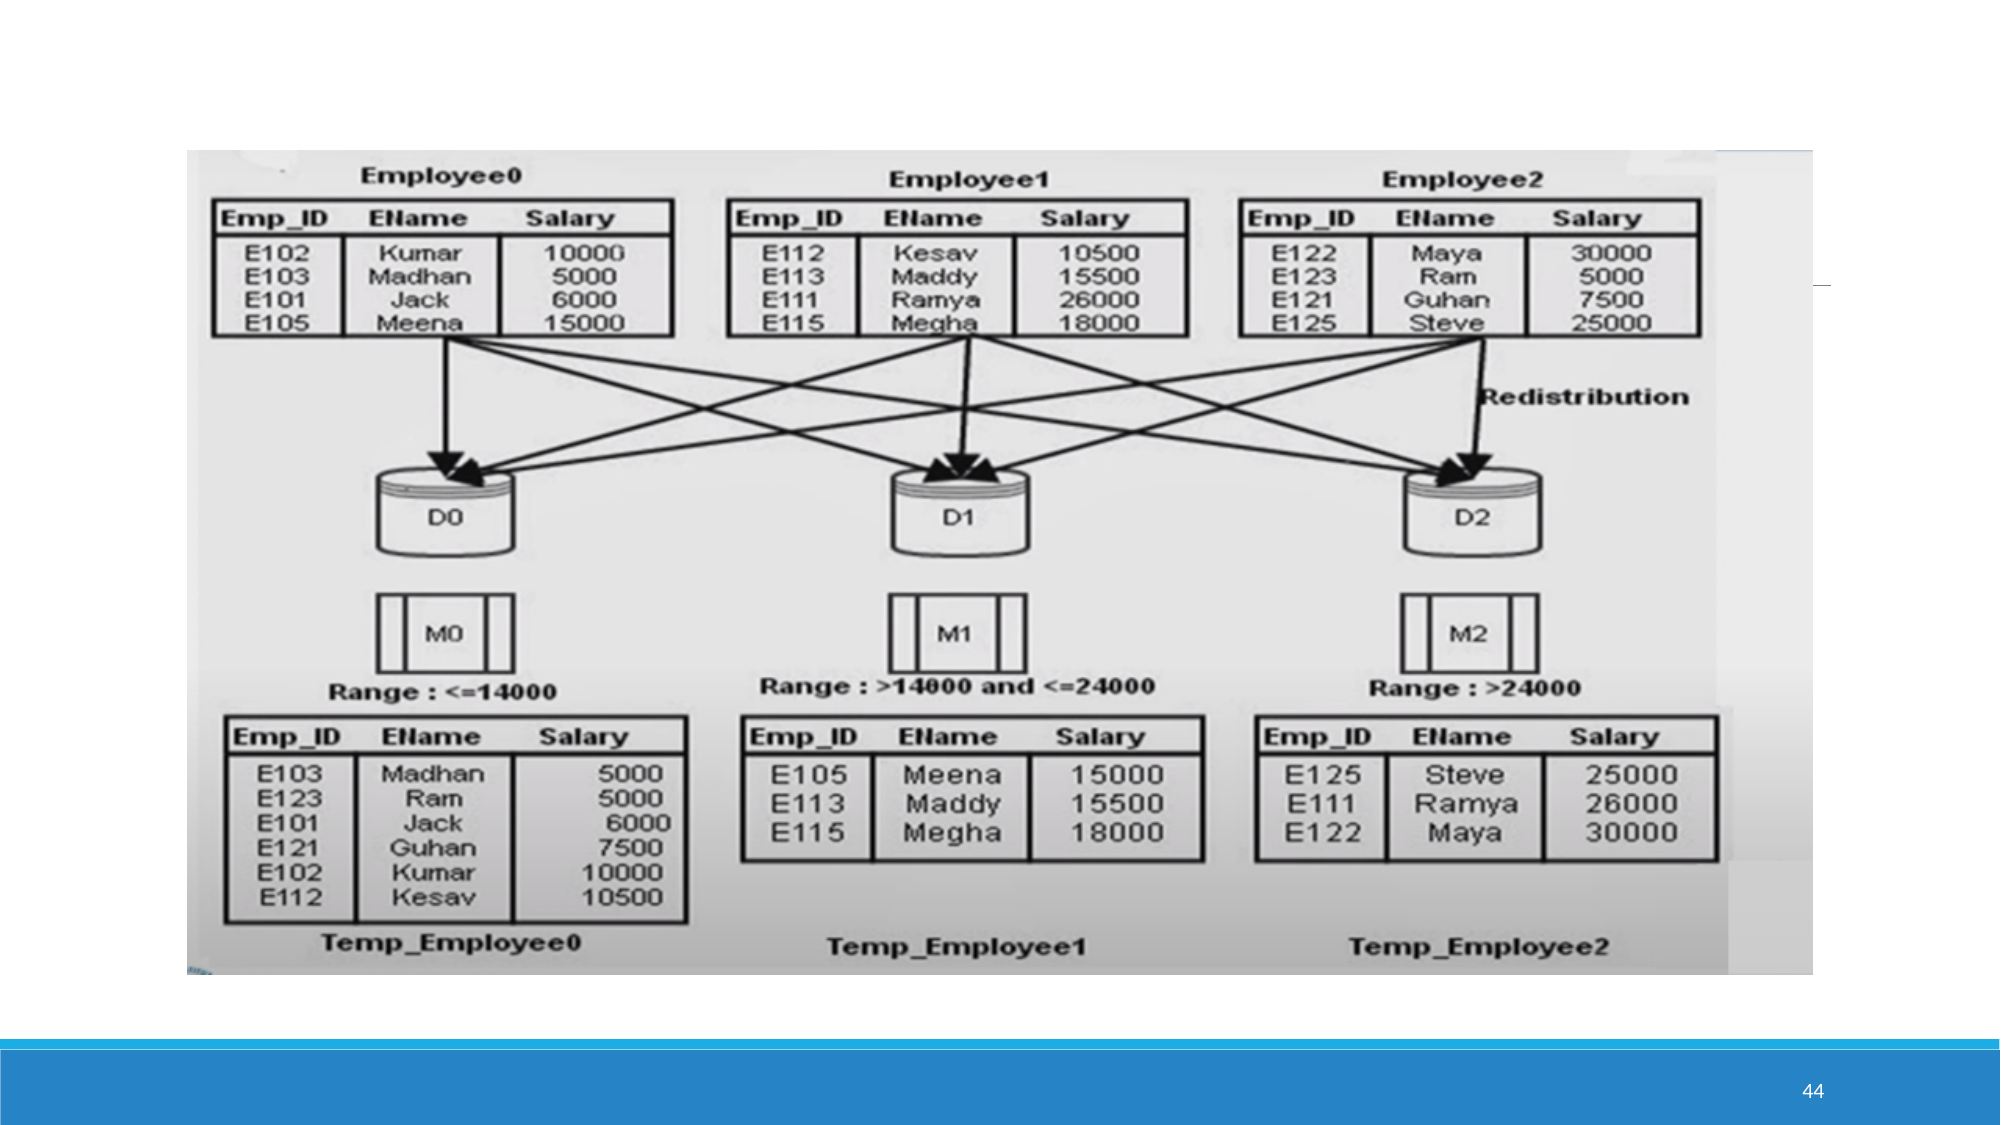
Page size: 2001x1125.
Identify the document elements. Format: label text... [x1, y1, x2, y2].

slide_number 44 [1624, 1059, 1840, 1120]
picture [186, 150, 1813, 975]
